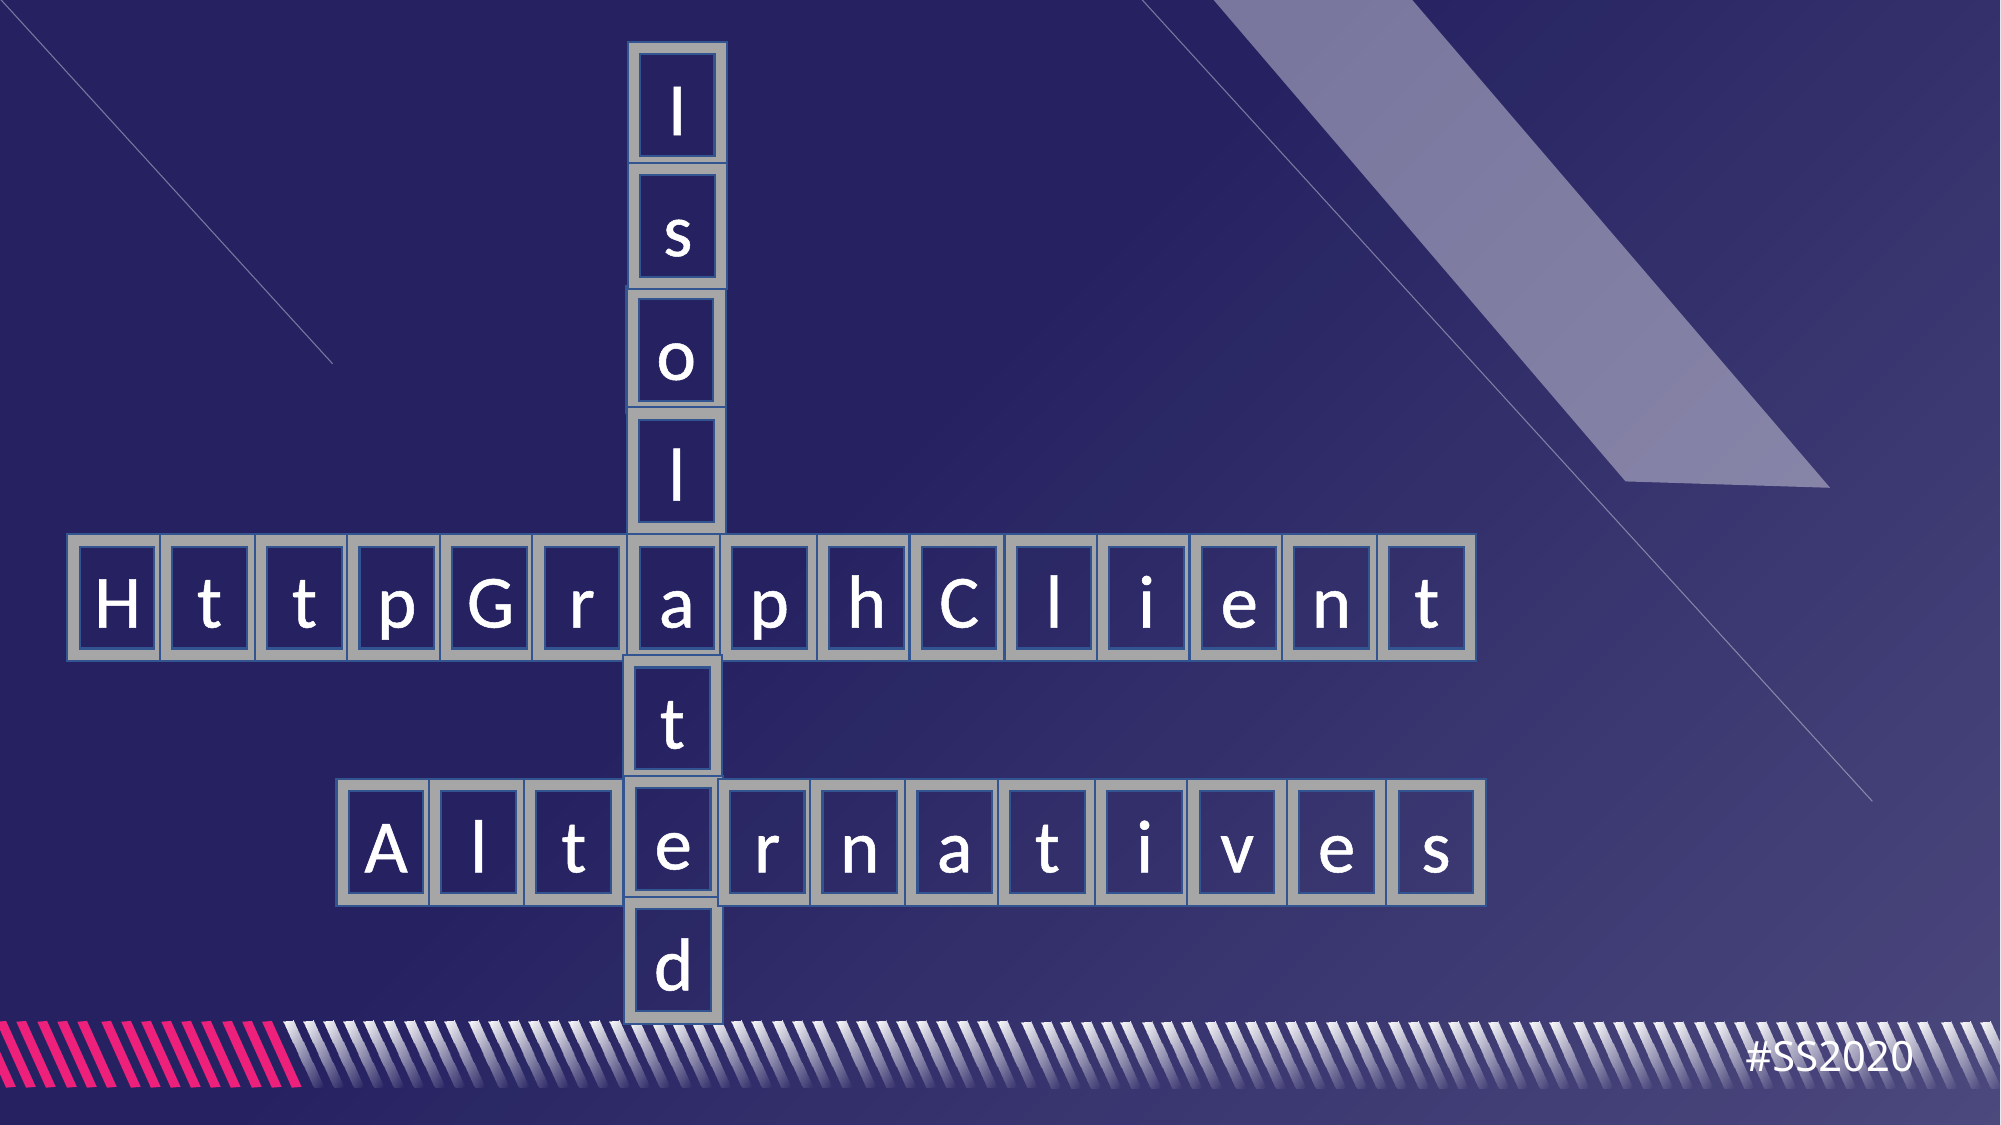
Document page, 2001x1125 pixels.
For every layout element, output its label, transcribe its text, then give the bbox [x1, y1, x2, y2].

text_box t [1376, 533, 1477, 662]
text_box r [531, 533, 626, 662]
text_box C [908, 533, 1003, 662]
text_box l [626, 406, 727, 535]
text_box n [1281, 533, 1376, 662]
text_box p [719, 533, 816, 662]
text_box p [346, 533, 439, 662]
text_box a [904, 778, 997, 907]
text_box A [335, 778, 428, 907]
text_box i [1094, 778, 1186, 907]
text_box s [1385, 778, 1487, 907]
text_box o [625, 285, 727, 414]
text_box G [439, 533, 531, 662]
text_box d [623, 896, 724, 1025]
text_box l [1003, 533, 1096, 662]
text_box n [809, 778, 904, 907]
text_box t [523, 778, 624, 907]
text_box r [717, 778, 809, 907]
text_box v [1186, 778, 1288, 907]
text_box t [254, 533, 346, 662]
text_box i [1096, 533, 1188, 662]
text_box t [997, 778, 1094, 907]
text_box e [1288, 778, 1385, 907]
text_box l [428, 778, 523, 907]
text_box e [623, 775, 724, 896]
text_box a [626, 535, 719, 654]
text_box h [816, 533, 908, 662]
text_box I [627, 41, 728, 162]
text_box s [627, 162, 728, 290]
text_box t [622, 654, 723, 778]
text_box t [159, 533, 254, 662]
text_box e [1188, 533, 1281, 662]
text_box H [66, 533, 159, 662]
